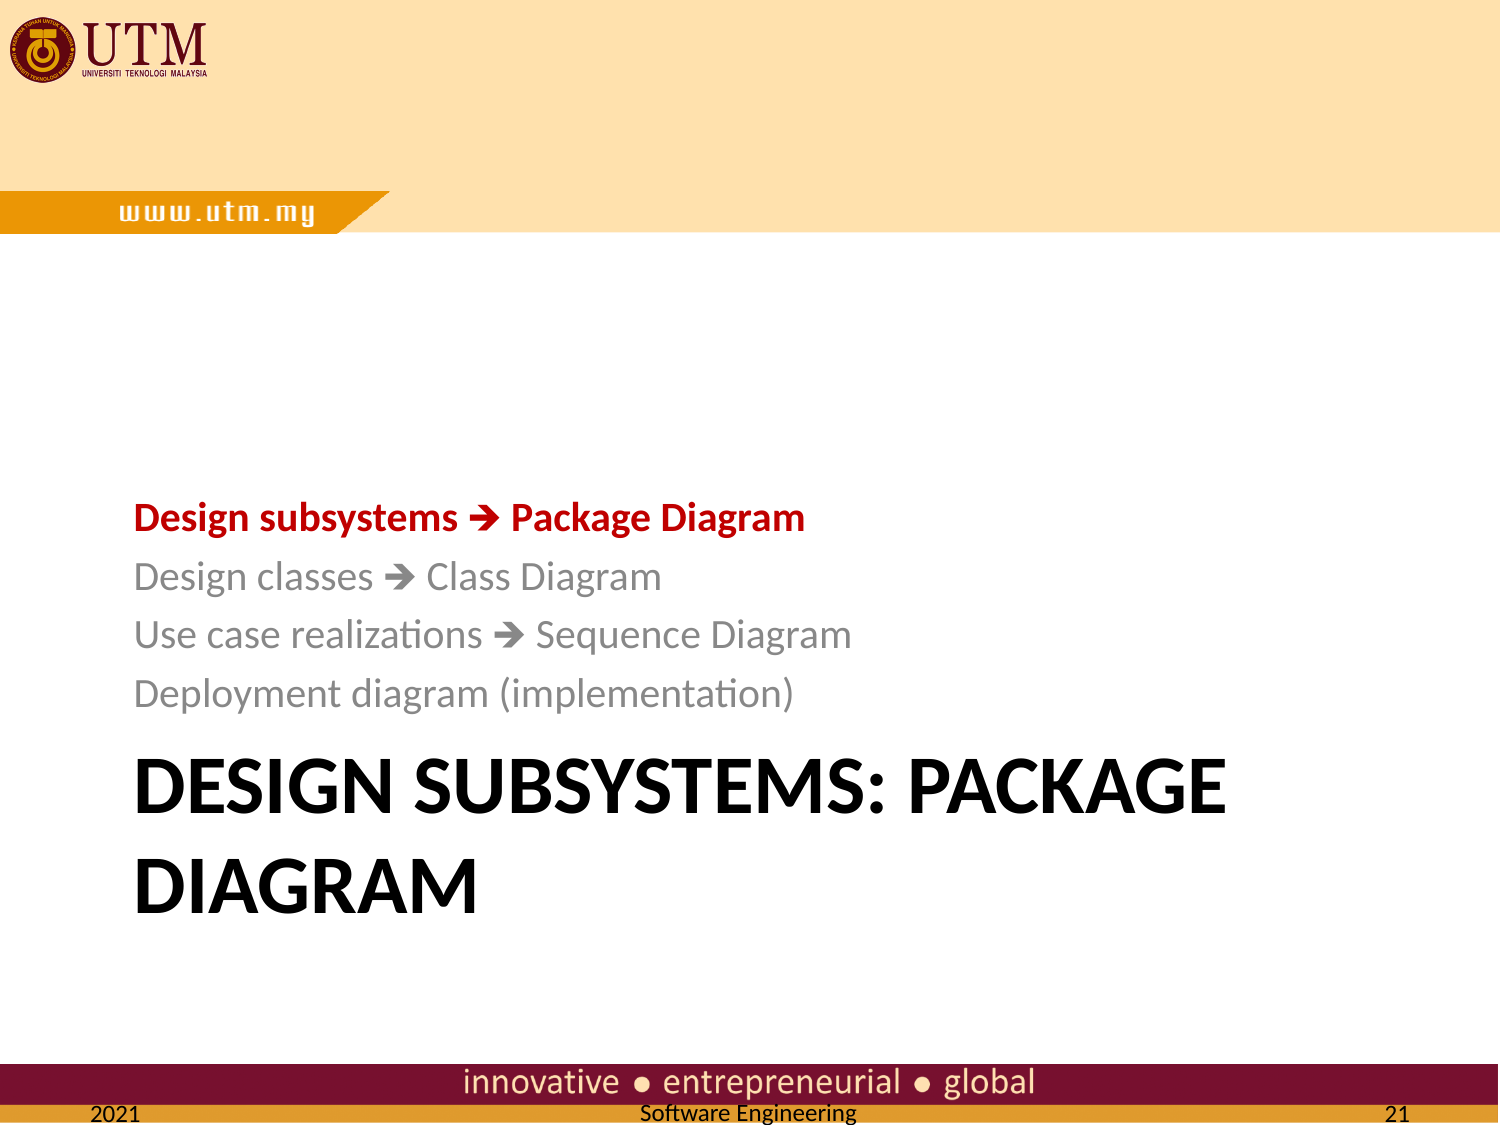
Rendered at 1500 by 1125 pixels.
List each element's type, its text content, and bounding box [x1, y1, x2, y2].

slide_number 2021 [75, 1082, 425, 1125]
picture [0, 1064, 1498, 1123]
picture [0, 191, 390, 234]
title DESIGN SUBSYSTEMS: PACKAGE DIAGRAM [118, 723, 1394, 947]
picture [10, 17, 207, 83]
footer Software Engineering [405, 1086, 1074, 1125]
slide_number 21 [1074, 1082, 1425, 1125]
list Design subsystems 🡺 Package Diagram Design classes 🡺 Class Diagram Use case realizations 🡺 Sequence Diagram Deployment diagram (implementation) [118, 476, 1394, 723]
